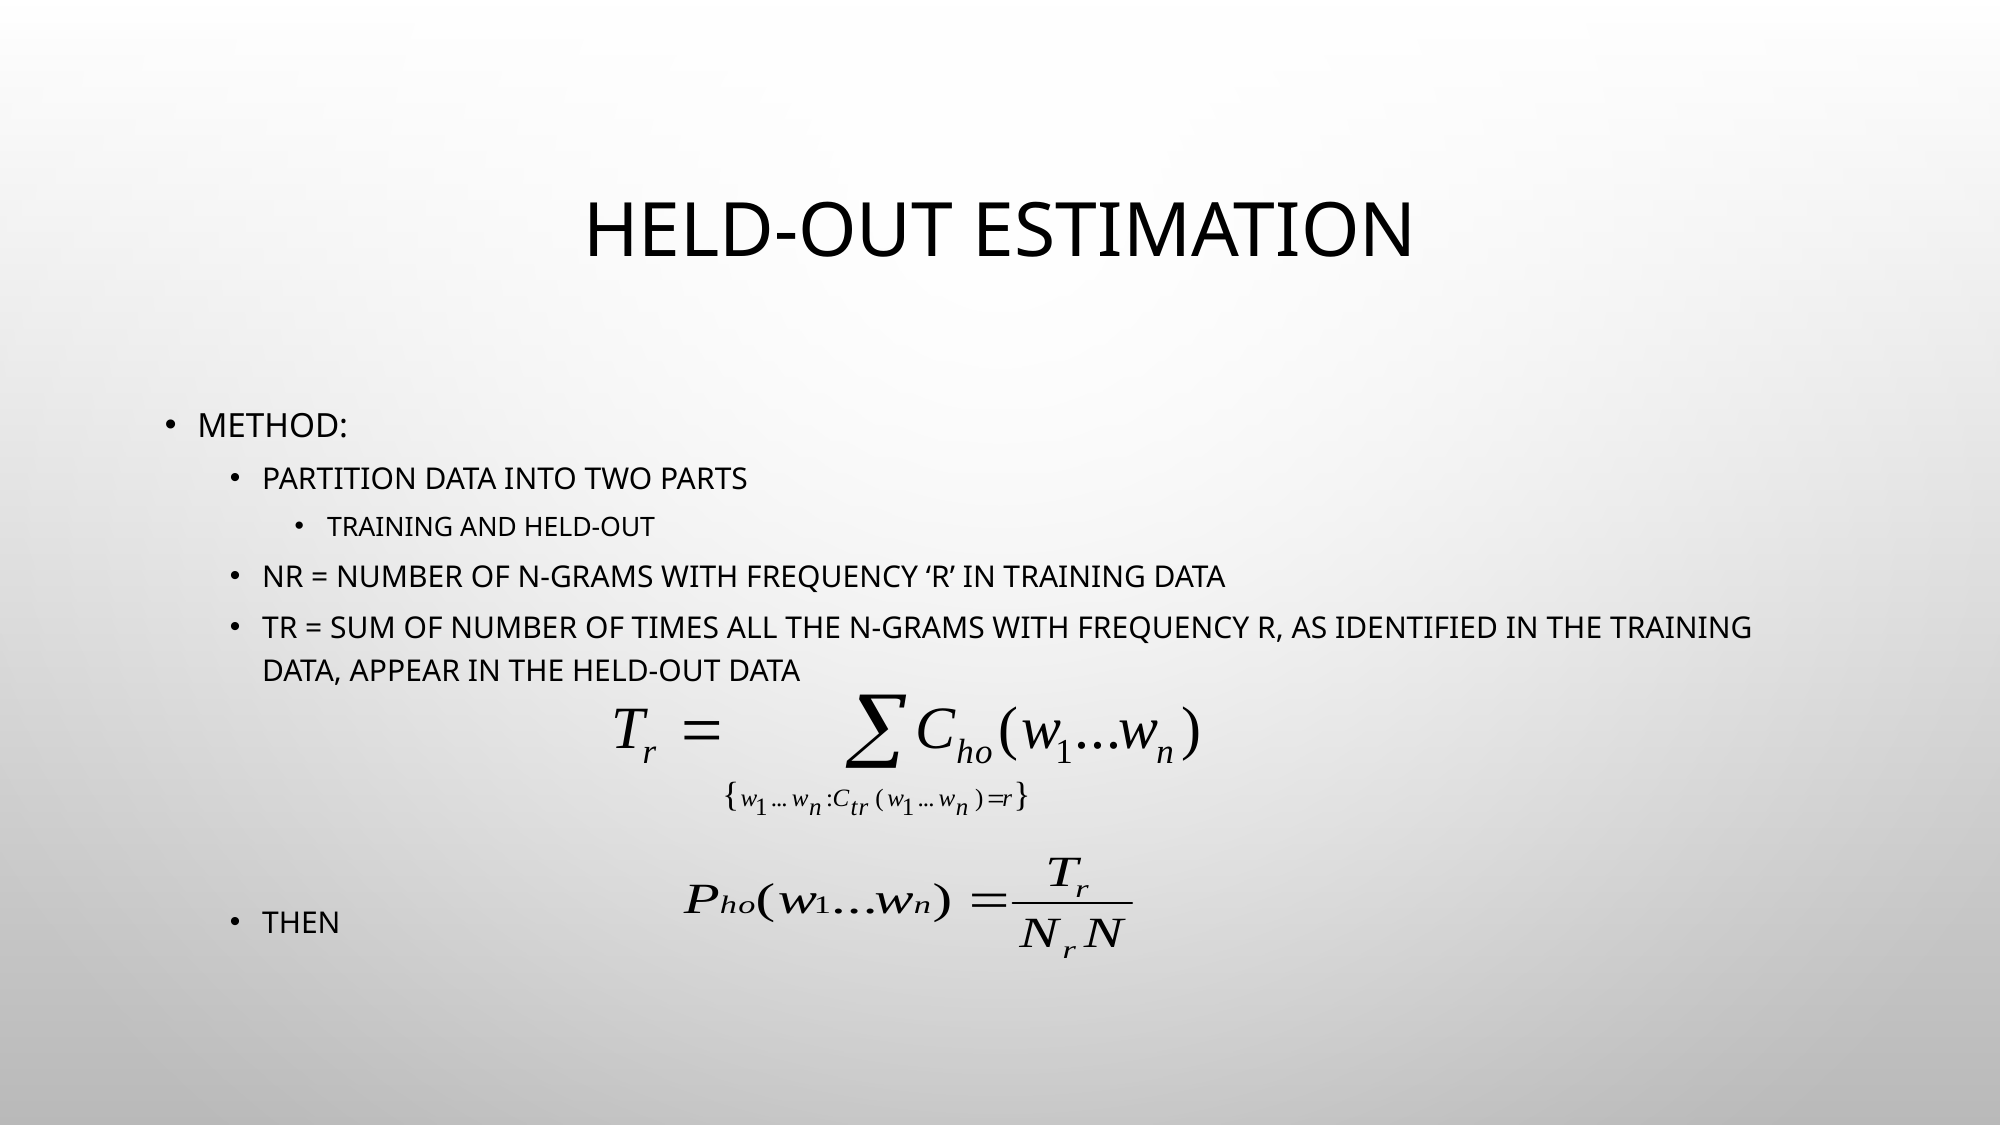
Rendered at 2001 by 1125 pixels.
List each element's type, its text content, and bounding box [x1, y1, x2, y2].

list Method: Partition data into two parts Training and Held-Out Nr = Number of n-grams with frequency ‘r’ in Training data Tr = sum of number of times all the n-grams with frequency r, as identified in the training data, appear in the Held-Out data Then [149, 388, 1851, 950]
title Held-Out Estimation [149, 101, 1851, 364]
picture [0, 0, 2000, 1125]
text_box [606, 683, 1211, 830]
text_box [672, 845, 1144, 968]
